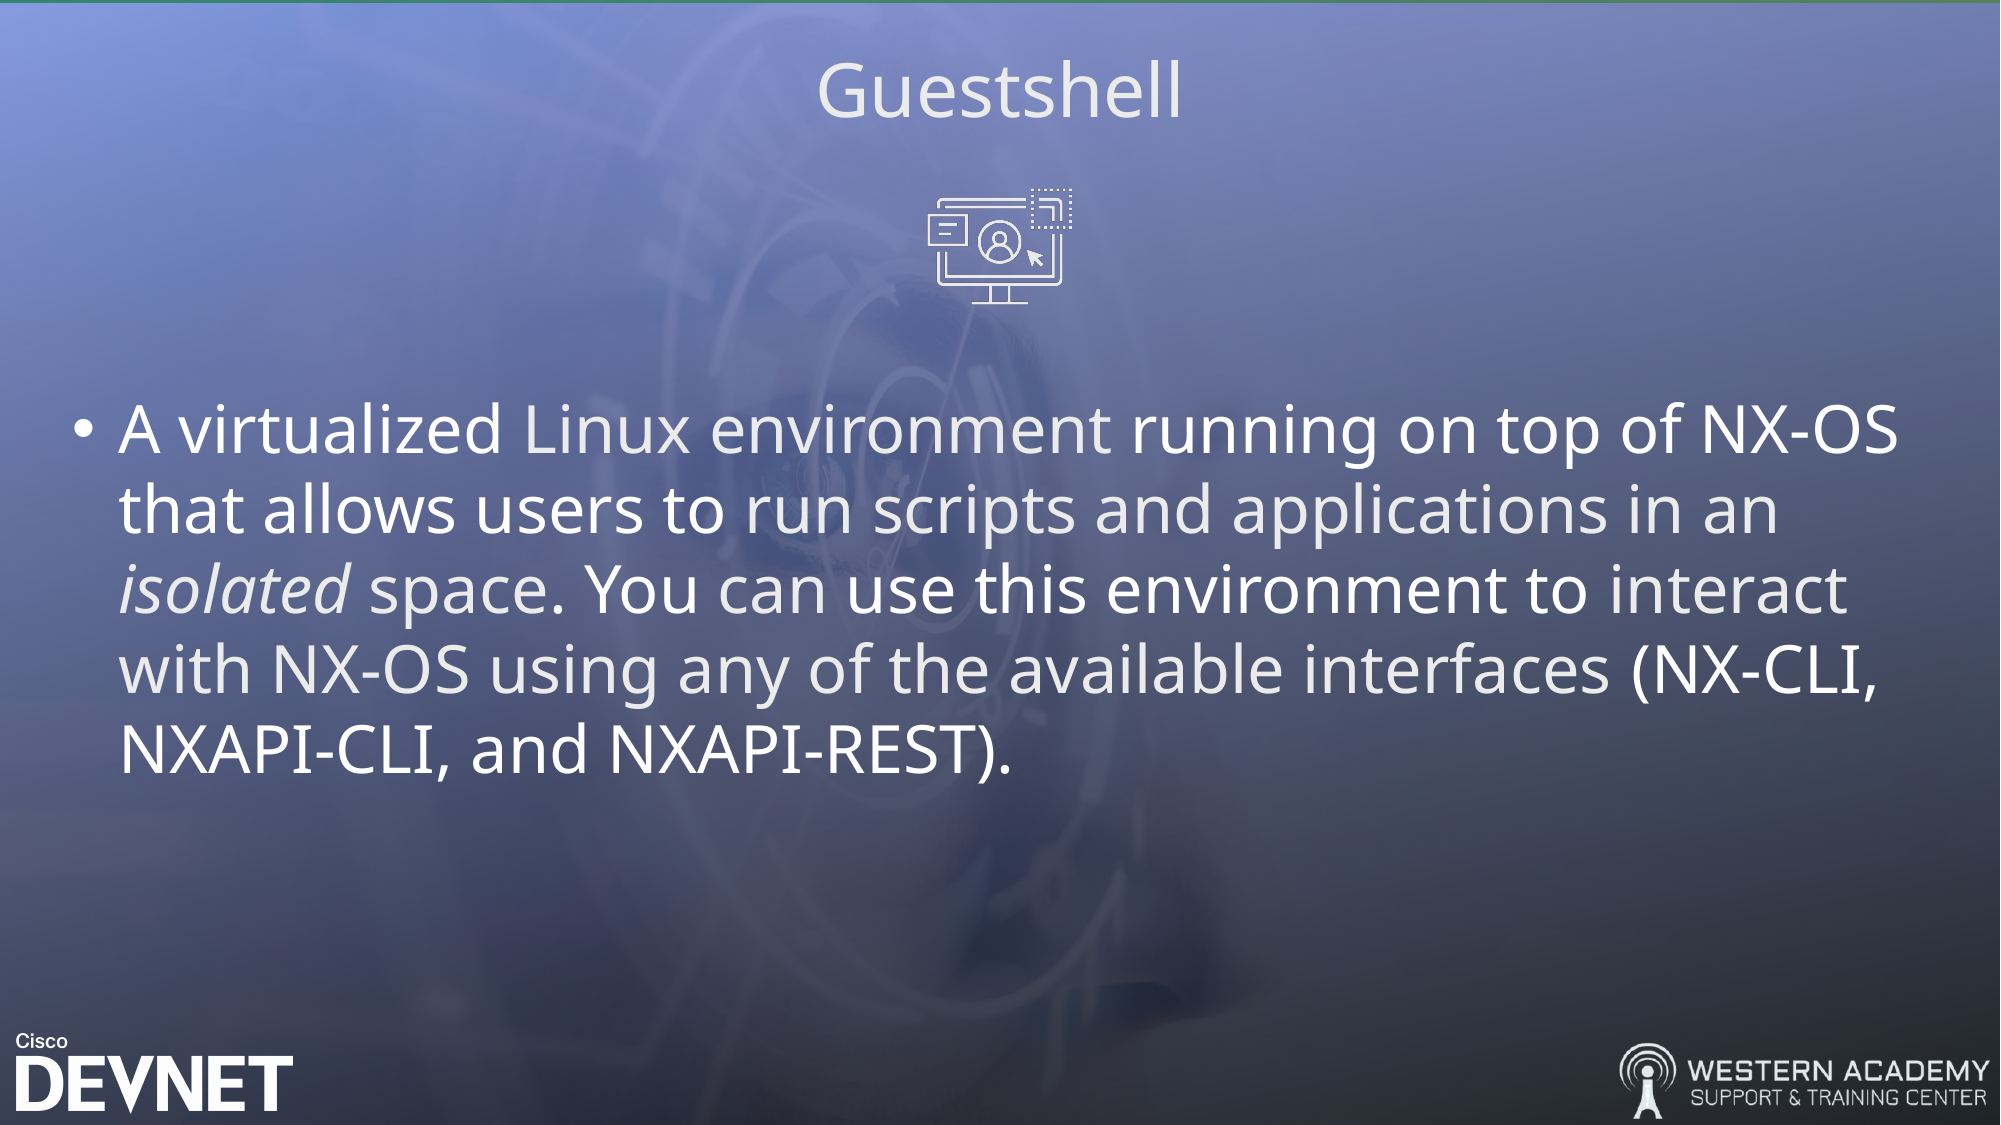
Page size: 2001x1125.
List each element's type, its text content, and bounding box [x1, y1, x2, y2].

title Guestshell [169, 0, 1831, 175]
list A virtualized Linux environment running on top of NX-OS that allows users to run scripts and applications in an isolated space. You can use this environment to interact with NX-OS using any of the available interfaces (NX-CLI, NXAPI-CLI, and NXAPI-REST). [56, 324, 1944, 1031]
picture [16, 1033, 293, 1114]
picture [924, 174, 1076, 326]
